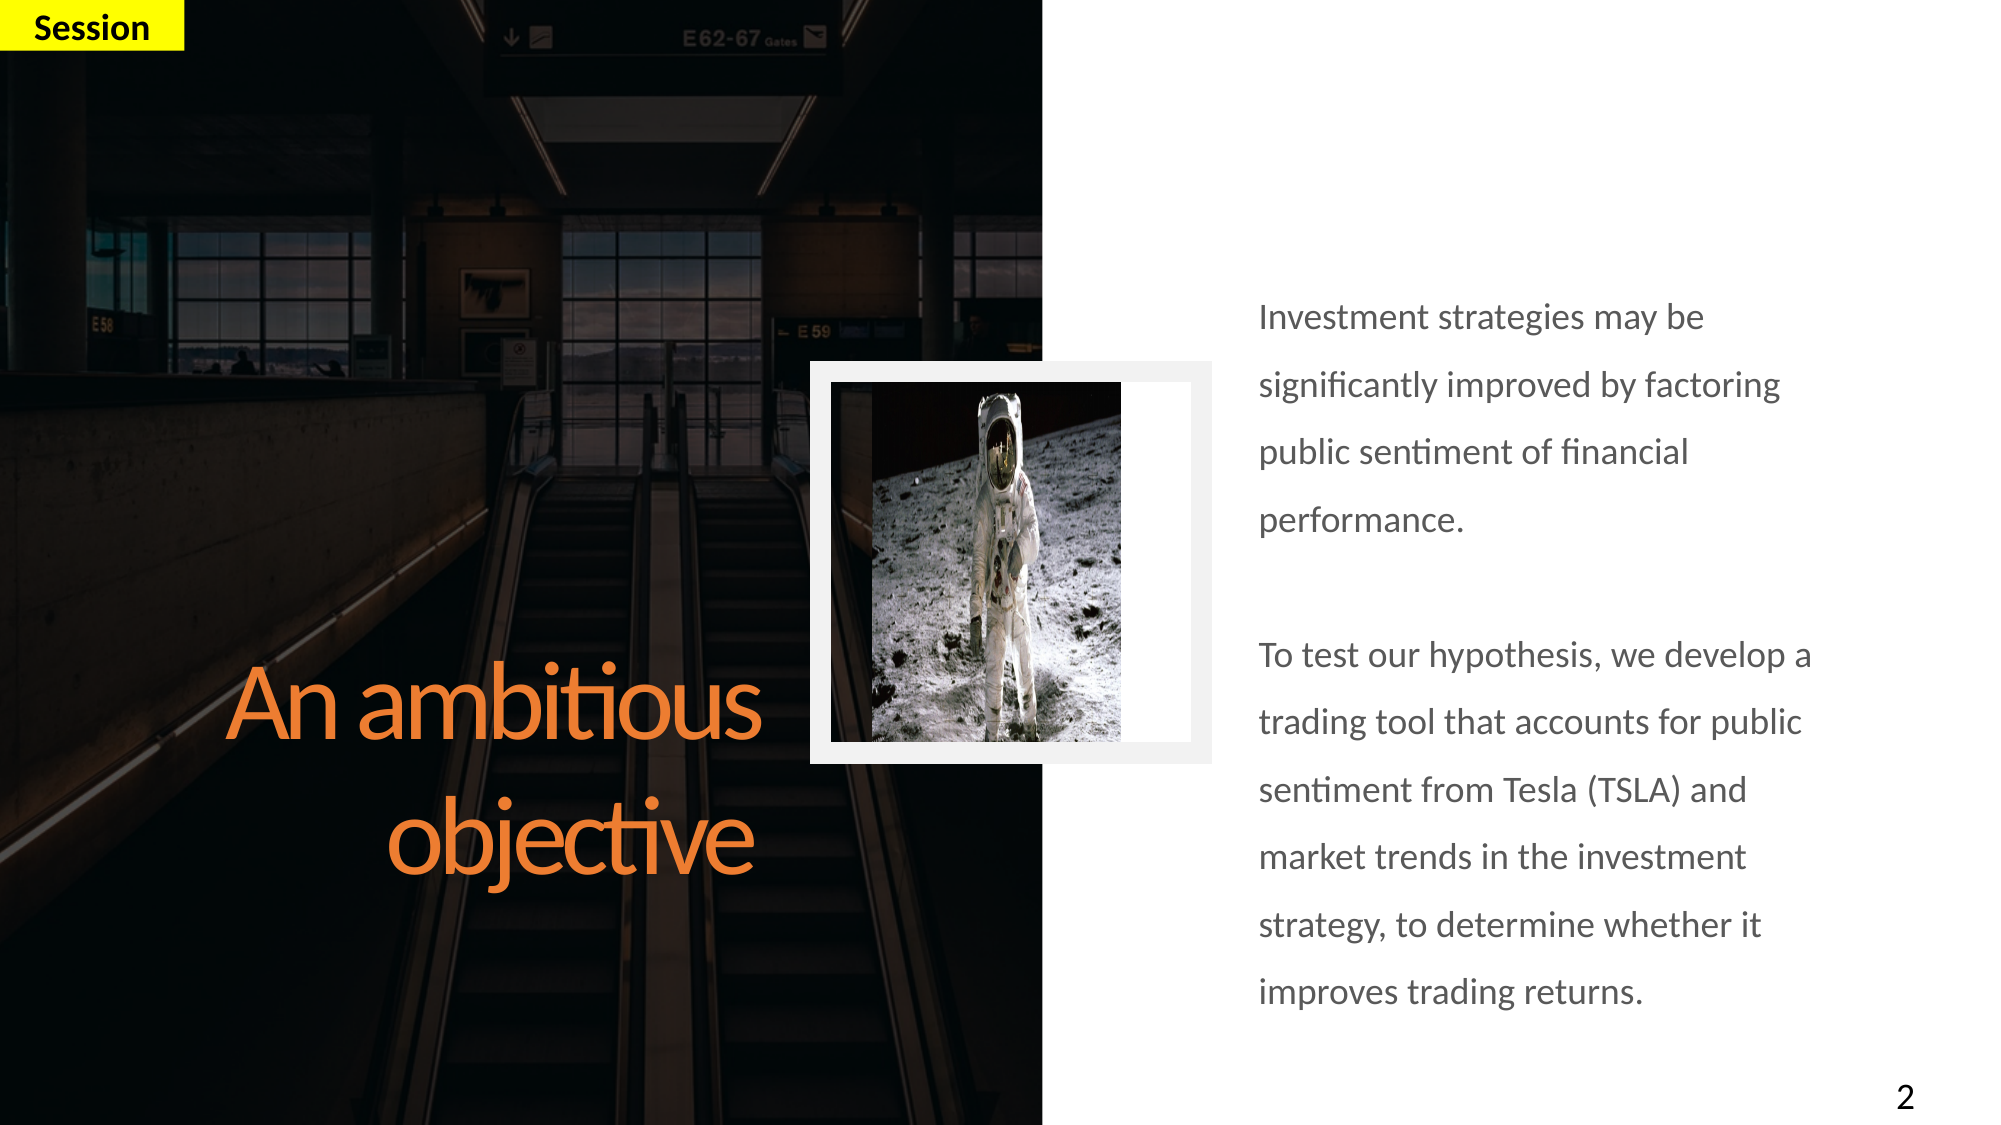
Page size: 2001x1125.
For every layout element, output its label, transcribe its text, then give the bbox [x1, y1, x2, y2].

text_box 2 [1881, 1064, 2000, 1125]
picture [0, 0, 1191, 1125]
text_box Investment strategies may be significantly improved by factoring public sentiment of financial performance. To test our hypothesis, we develop a trading tool that accounts for public sentiment from Tesla (TSLA) and market trends in the investment strategy, to determine whether it improves trading returns. [1243, 262, 1839, 1020]
